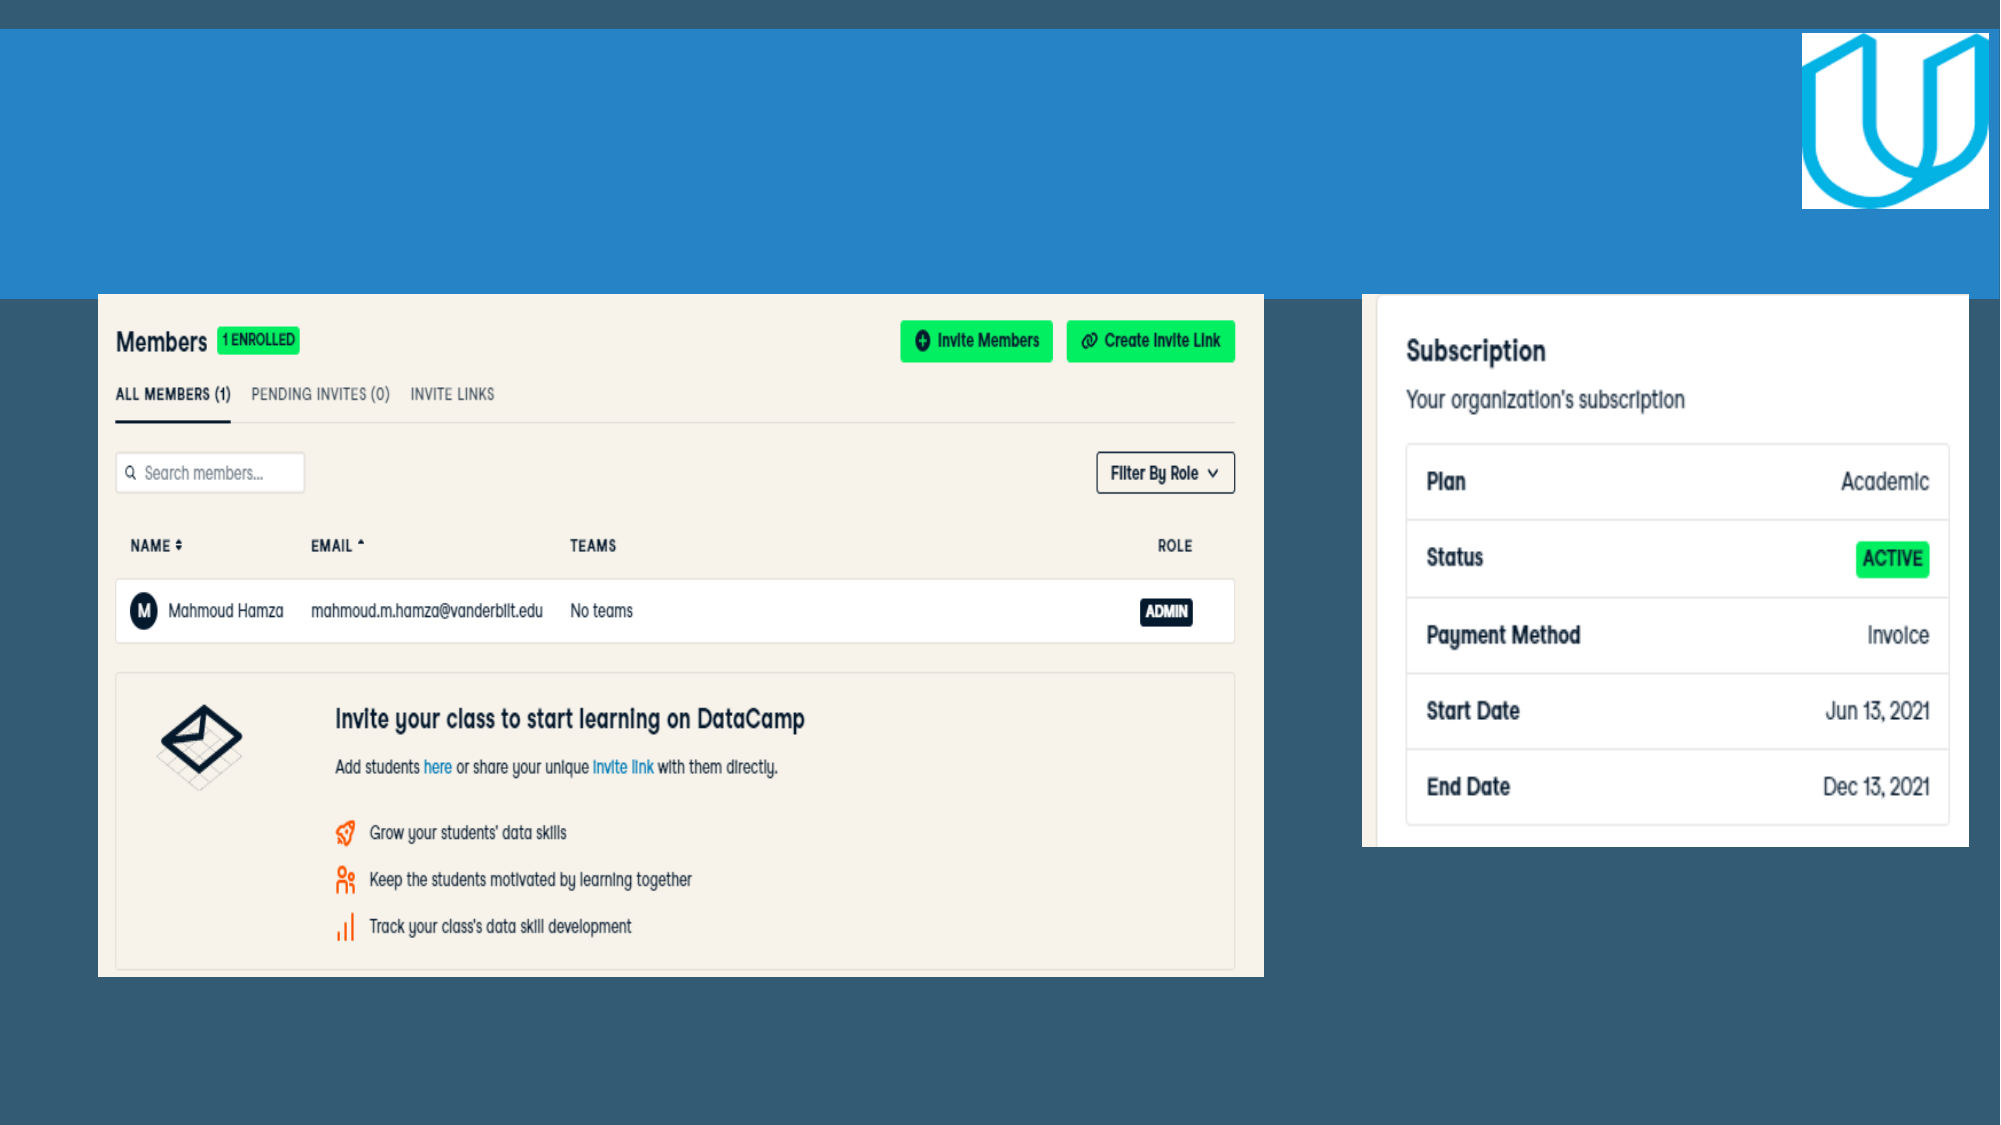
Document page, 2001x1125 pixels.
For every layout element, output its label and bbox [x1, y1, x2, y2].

picture [1361, 293, 1969, 847]
picture [98, 293, 1264, 978]
picture [1745, 27, 2000, 210]
picture [1816, 47, 1912, 197]
picture [1933, 47, 1974, 167]
